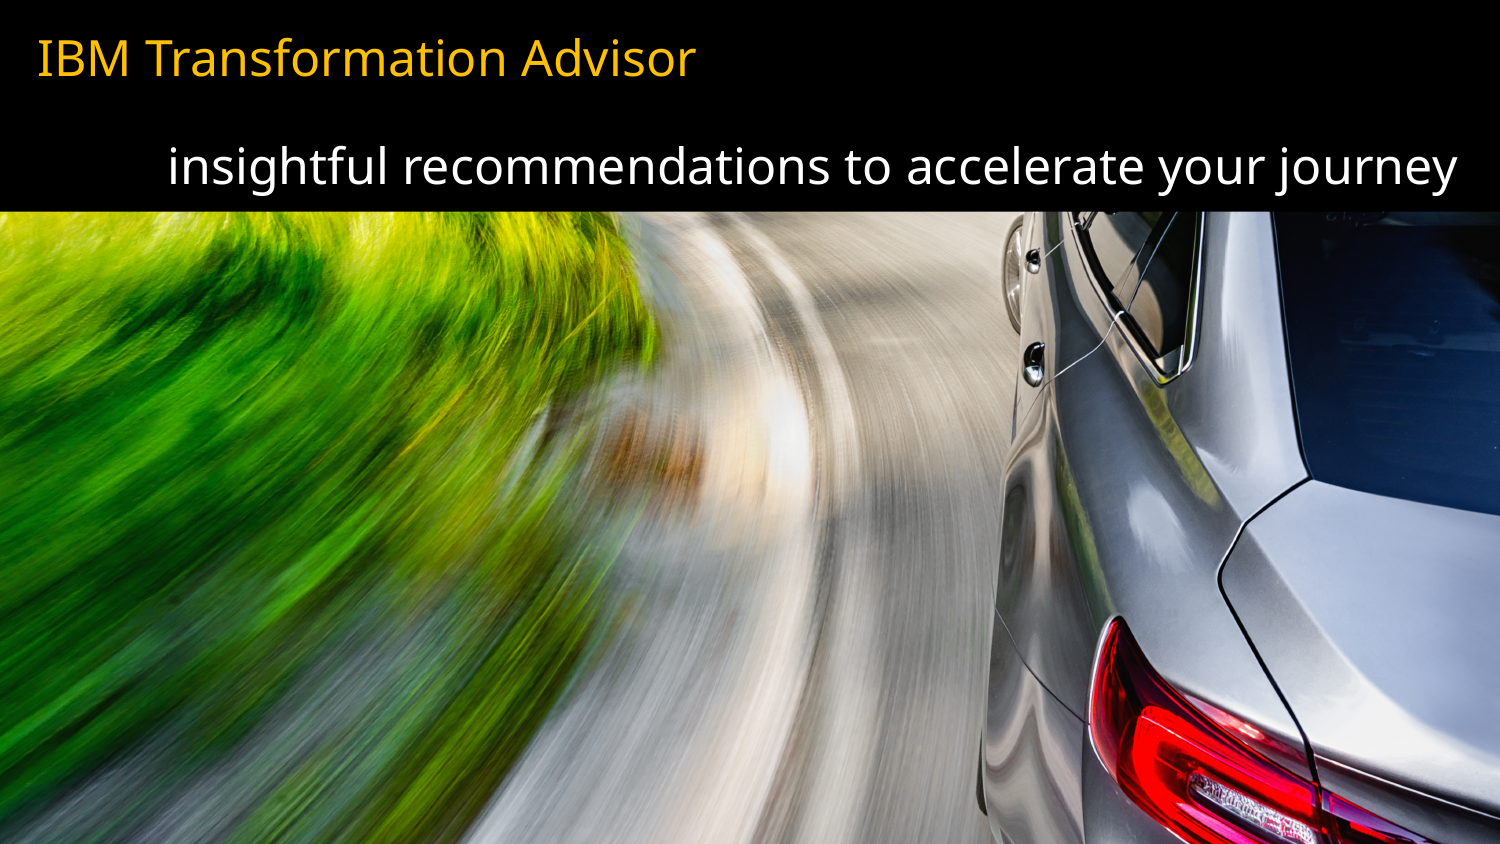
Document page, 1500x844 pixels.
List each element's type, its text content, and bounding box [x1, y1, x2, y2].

title IBM Transformation Advisor insightful recommendations to accelerate your journey [0, 0, 1500, 212]
picture [0, 212, 1500, 844]
